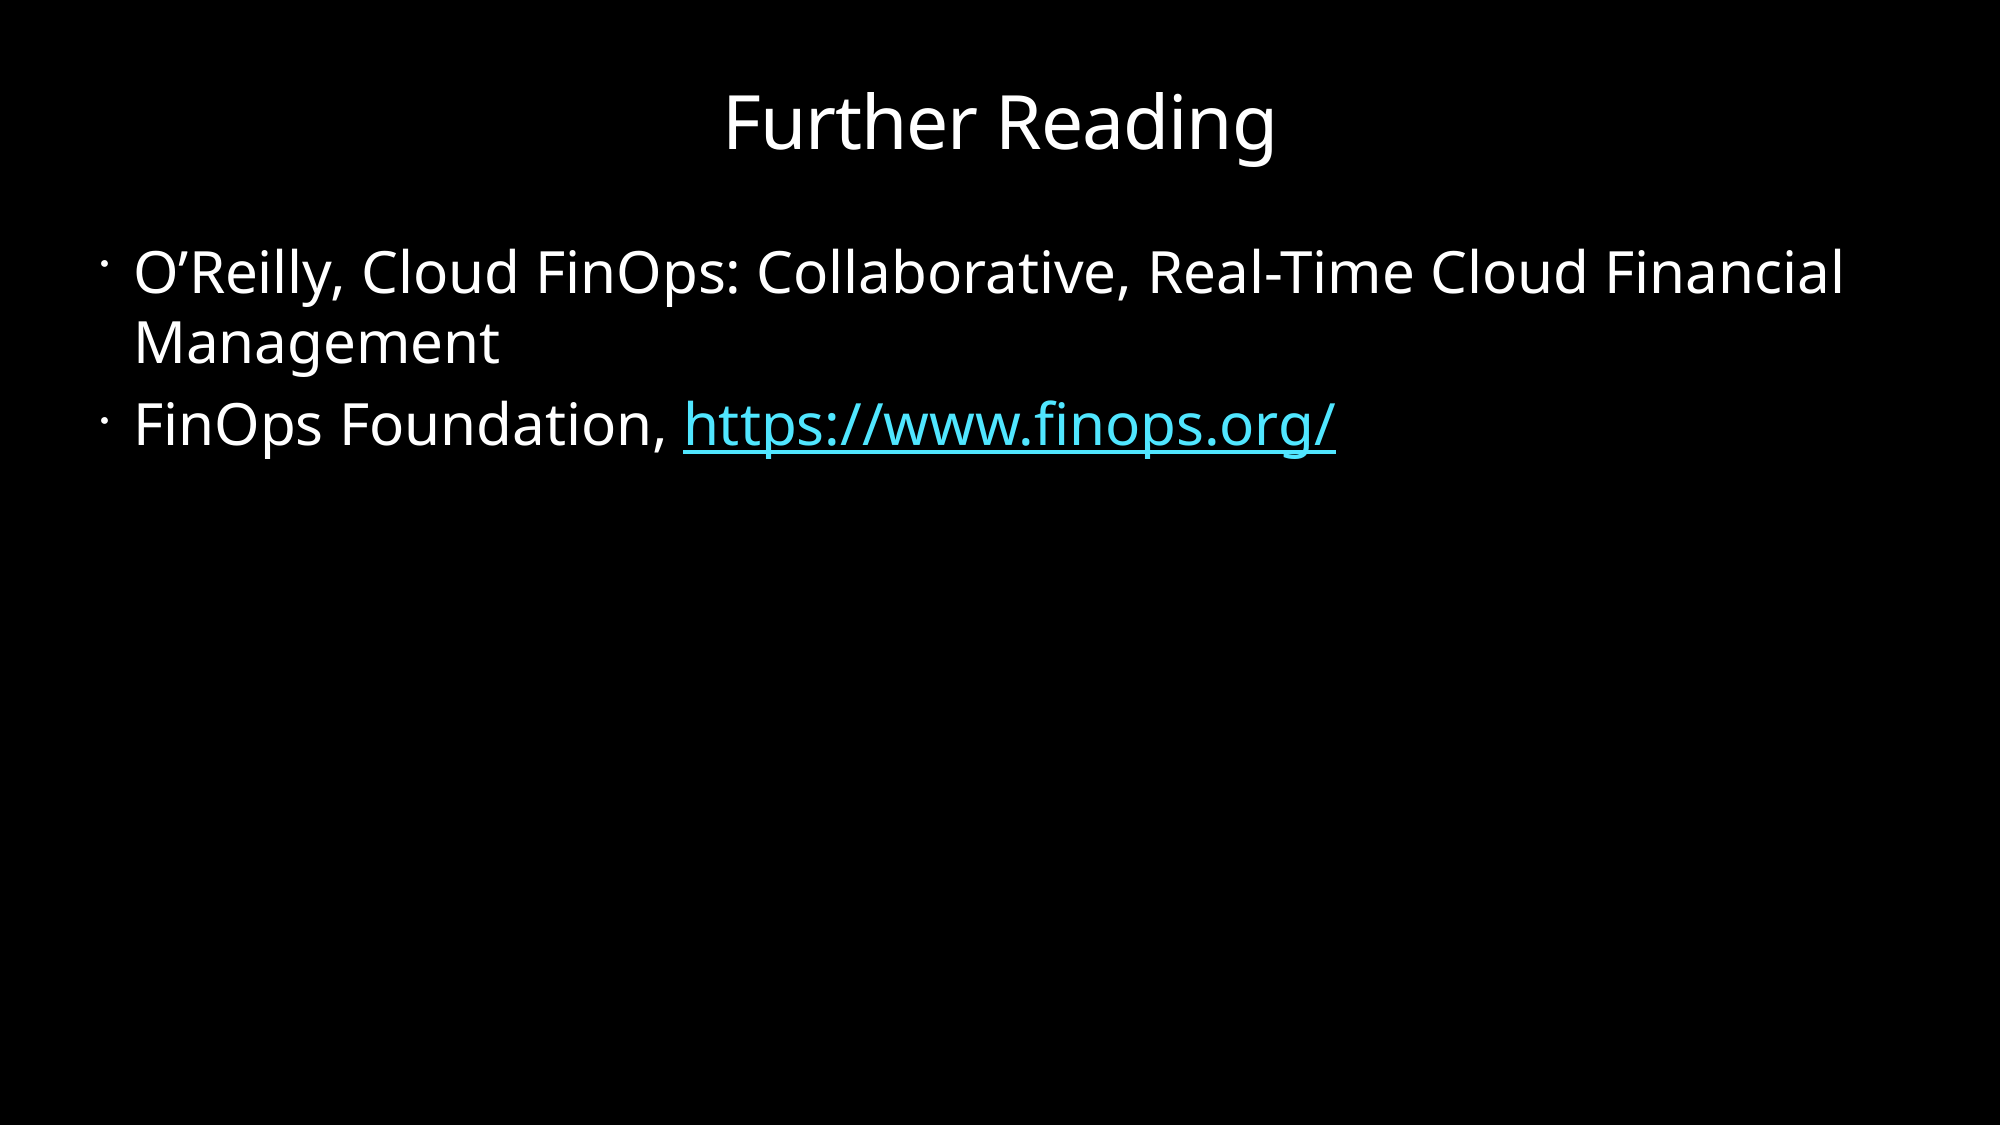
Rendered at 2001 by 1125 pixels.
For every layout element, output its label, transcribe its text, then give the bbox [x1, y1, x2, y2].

title Further Reading [96, 75, 1904, 166]
list O’Reilly, Cloud FinOps: Collaborative, Real-Time Cloud Financial Management FinOps Foundation, https://www.finops.org/ [95, 235, 1904, 501]
